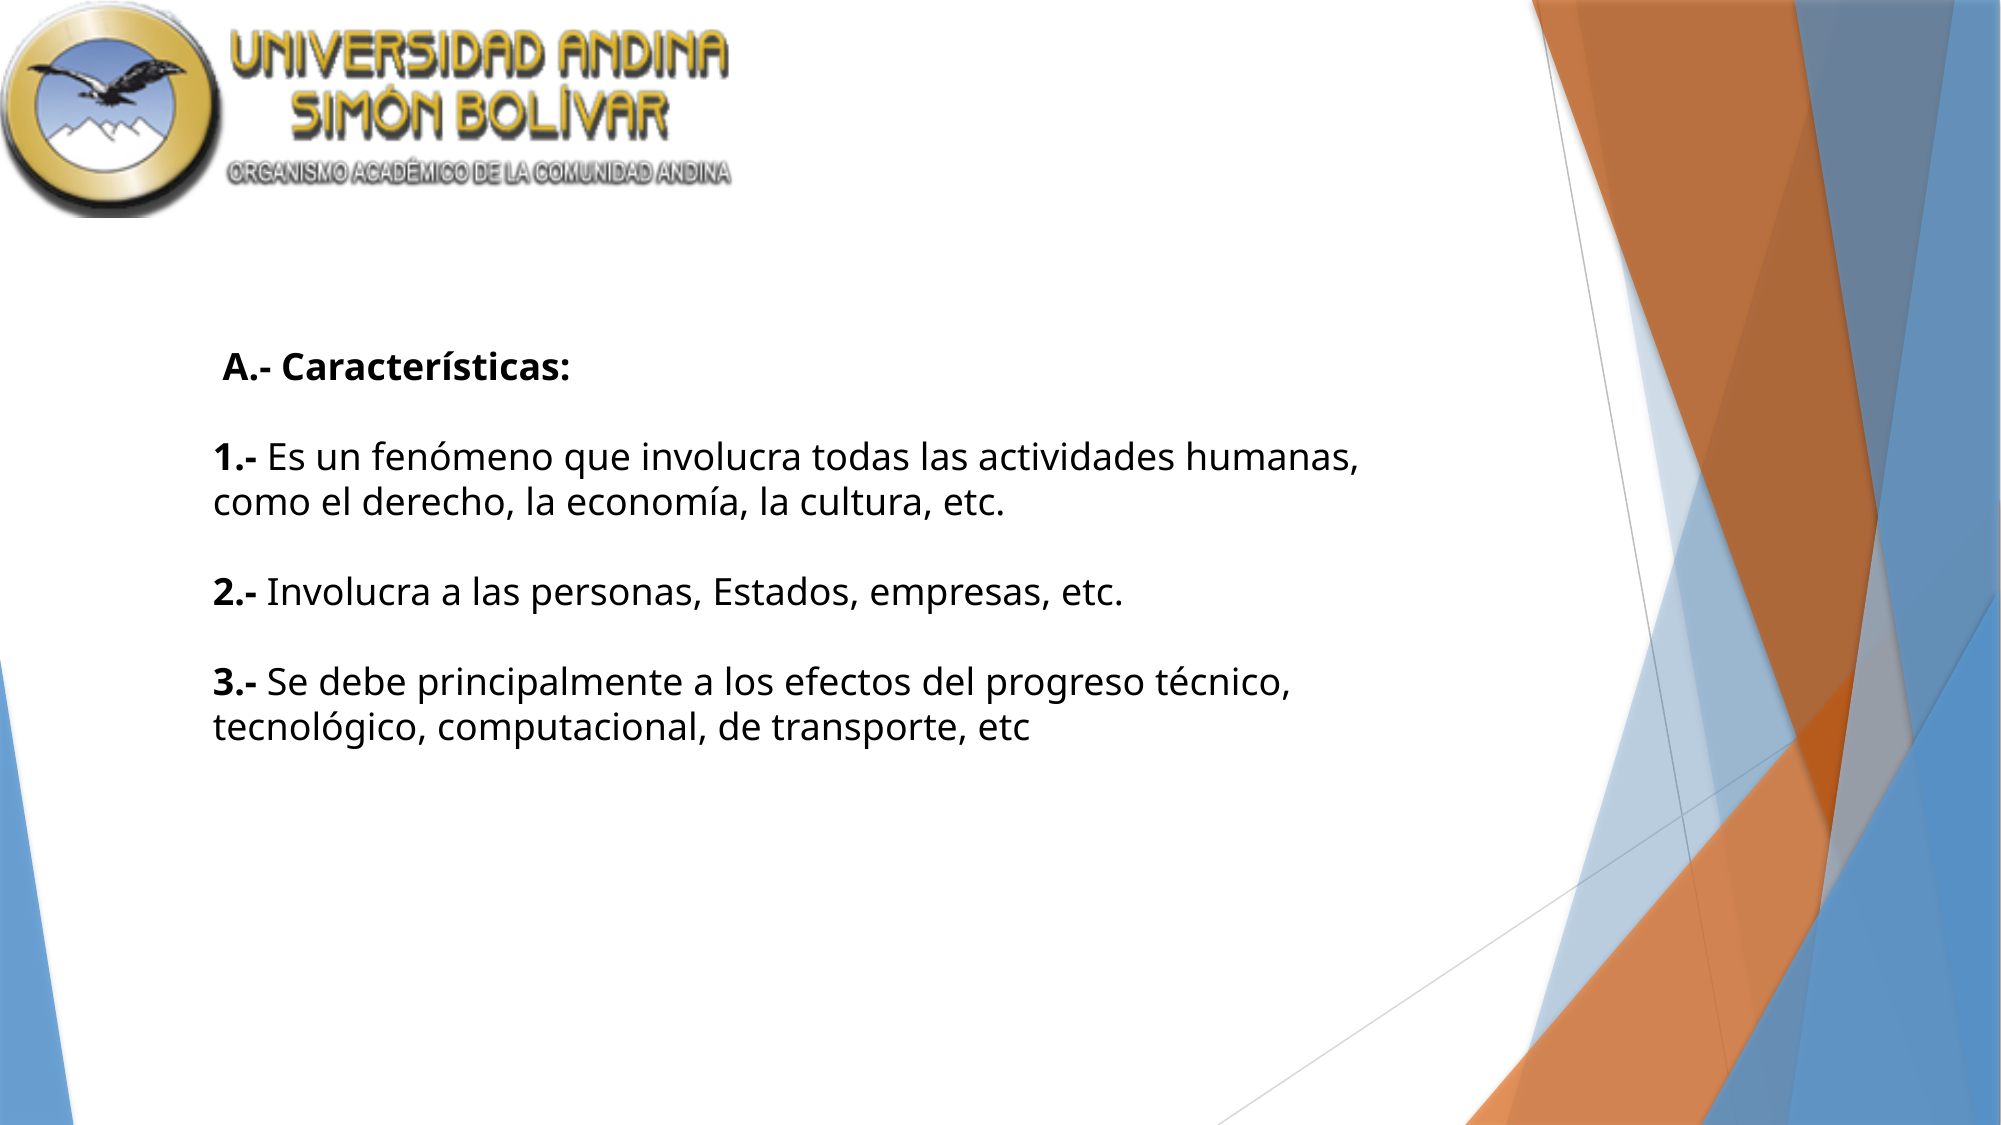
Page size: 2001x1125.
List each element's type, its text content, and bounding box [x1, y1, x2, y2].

text_box A.- Características: 1.- Es un fenómeno que involucra todas las actividades humanas, como el derecho, la economía, la cultura, etc. 2.- Involucra a las personas, Estados, empresas, etc. 3.- Se debe principalmente a los efectos del progreso técnico, tecnológico, computacional, de transporte, etc [198, 290, 1474, 1125]
picture [0, 0, 765, 218]
